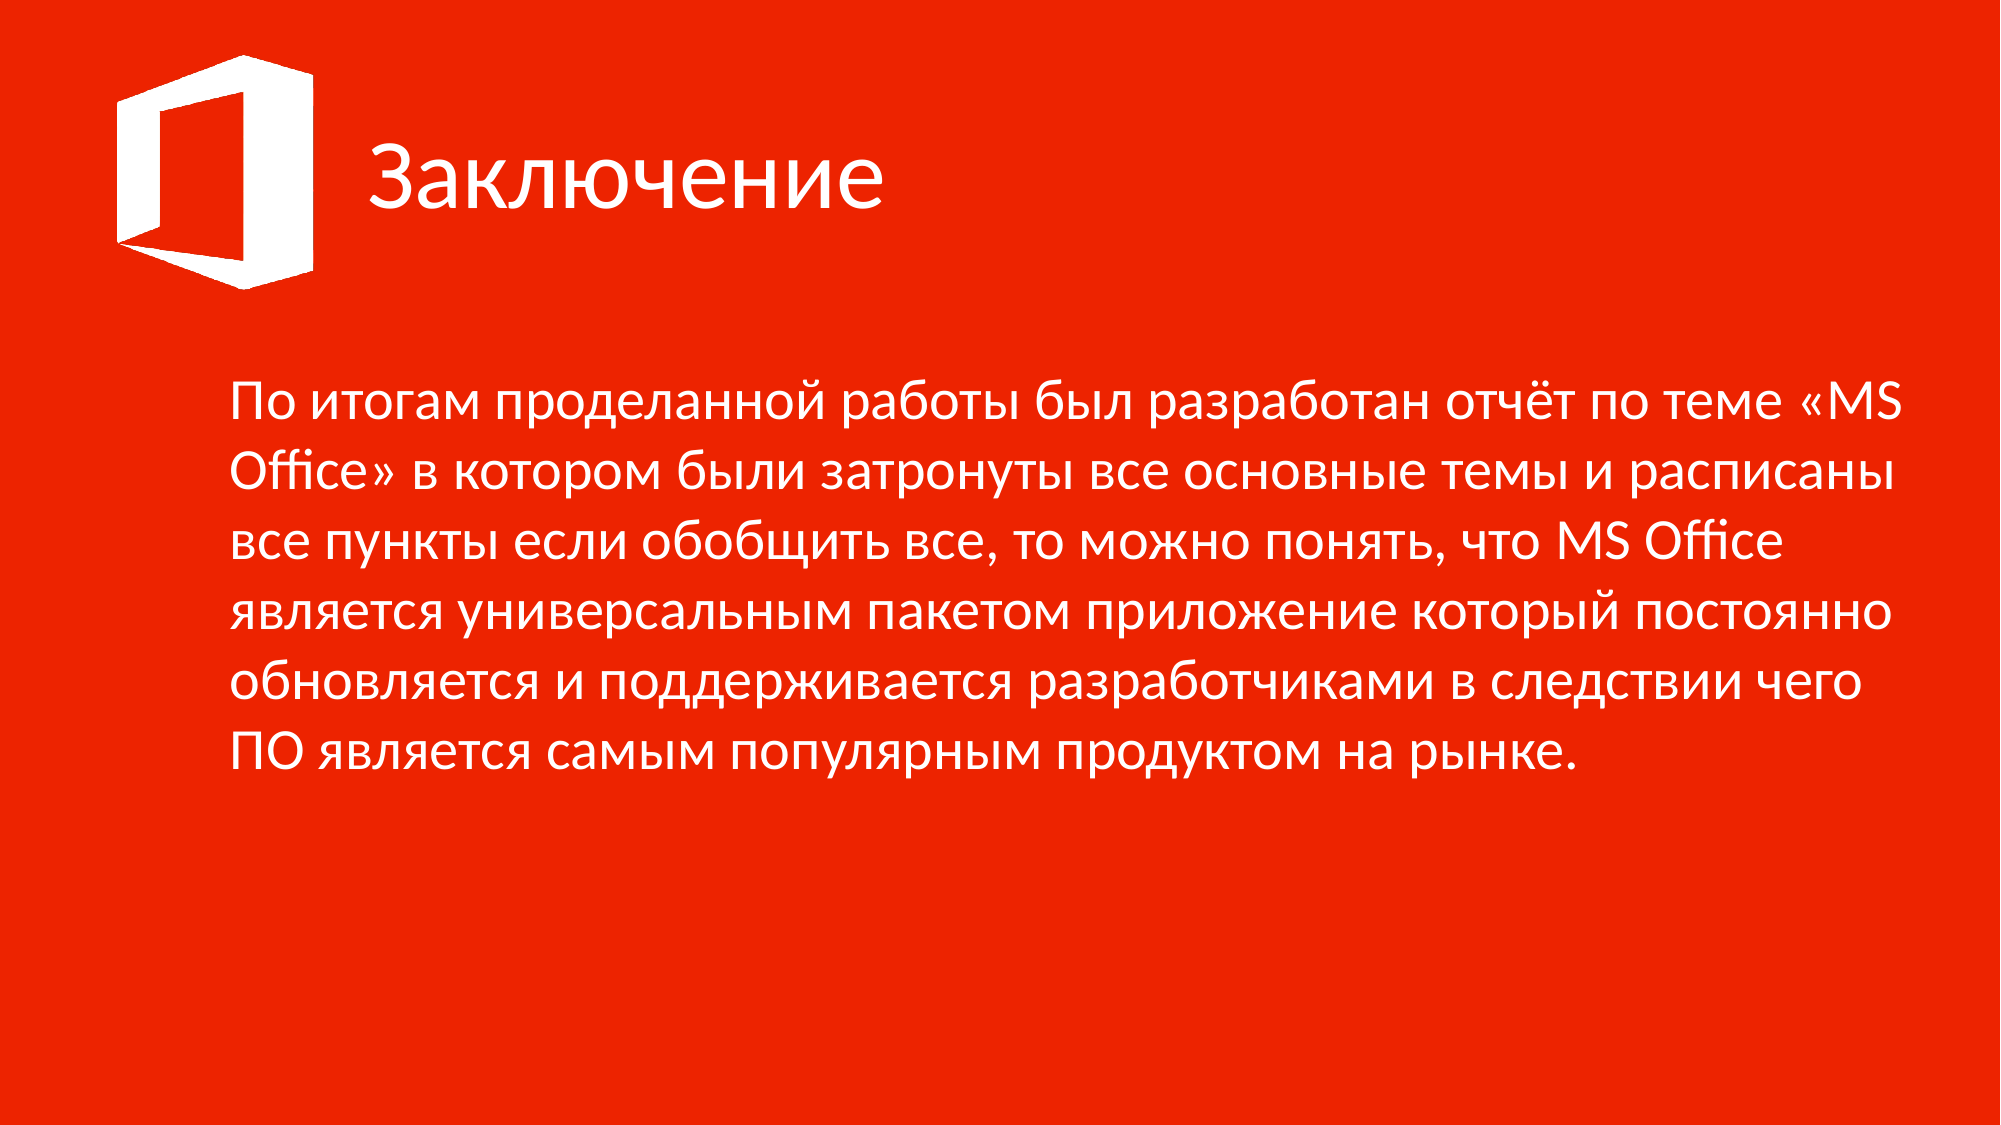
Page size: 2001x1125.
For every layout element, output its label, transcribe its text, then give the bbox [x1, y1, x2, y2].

picture [0, 0, 511, 354]
text_box По итогам проделанной работы был разработан отчёт по теме «MS Office» в котором были затронуты все основные темы и расписаны все пункты если обобщить все, то можно понять, что MS Office является универсальным пакетом приложение который постоянно обновляется и поддерживается разработчиками в следствии чего ПО является самым популярным продуктом на рынке. [215, 353, 1921, 789]
text_box Заключение [511, 101, 1926, 237]
